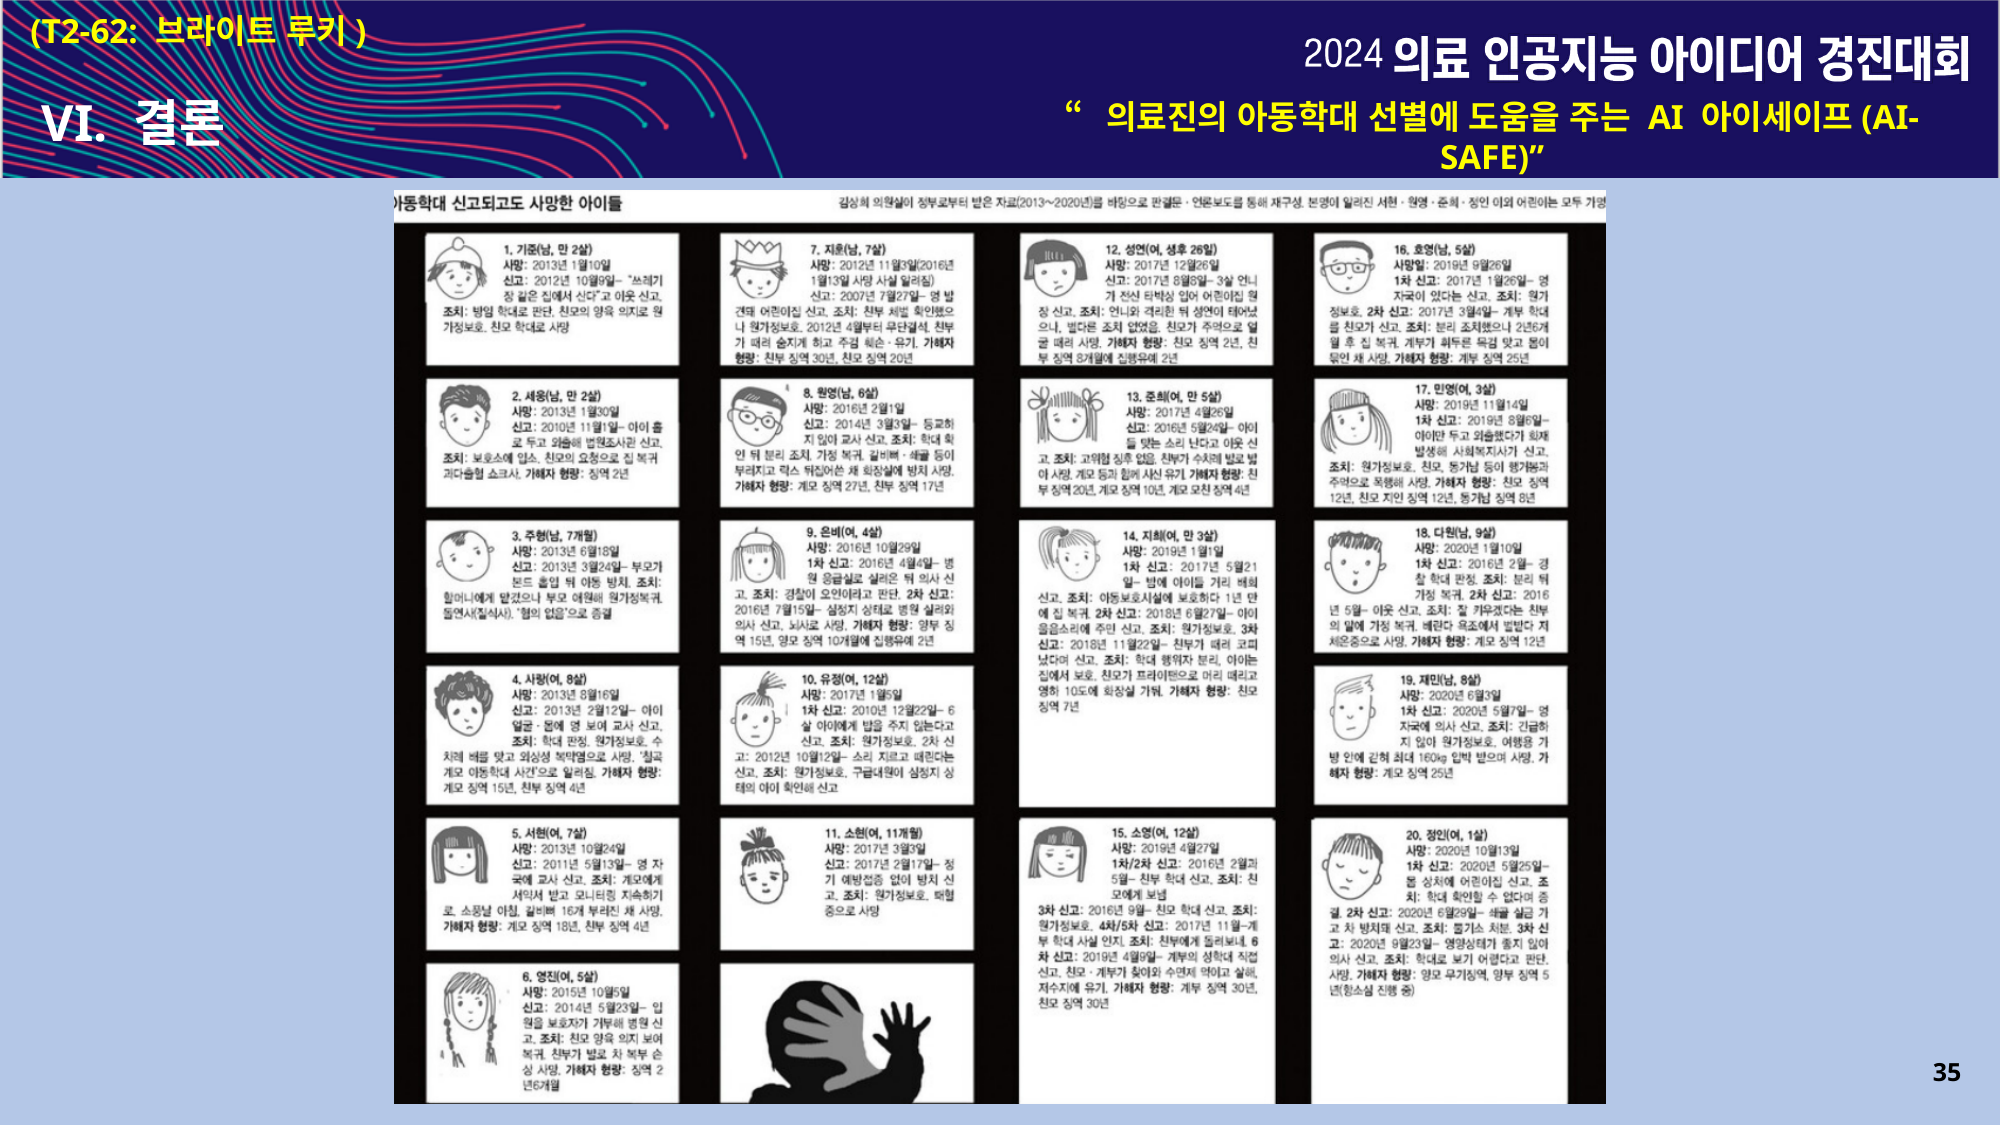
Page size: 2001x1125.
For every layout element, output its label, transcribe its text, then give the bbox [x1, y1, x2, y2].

picture [394, 190, 1606, 1104]
slide_number 35 [1606, 1043, 1977, 1104]
text_box VI. 결론 [41, 61, 636, 152]
text_box “의료진의 아동학대 선별에 도움을 주는 AI 아이세이프(AI-SAFE)” [1007, 88, 1977, 184]
picture [0, 0, 2000, 178]
text_box (T2-62: 브라이트 루키) [15, 2, 1149, 58]
